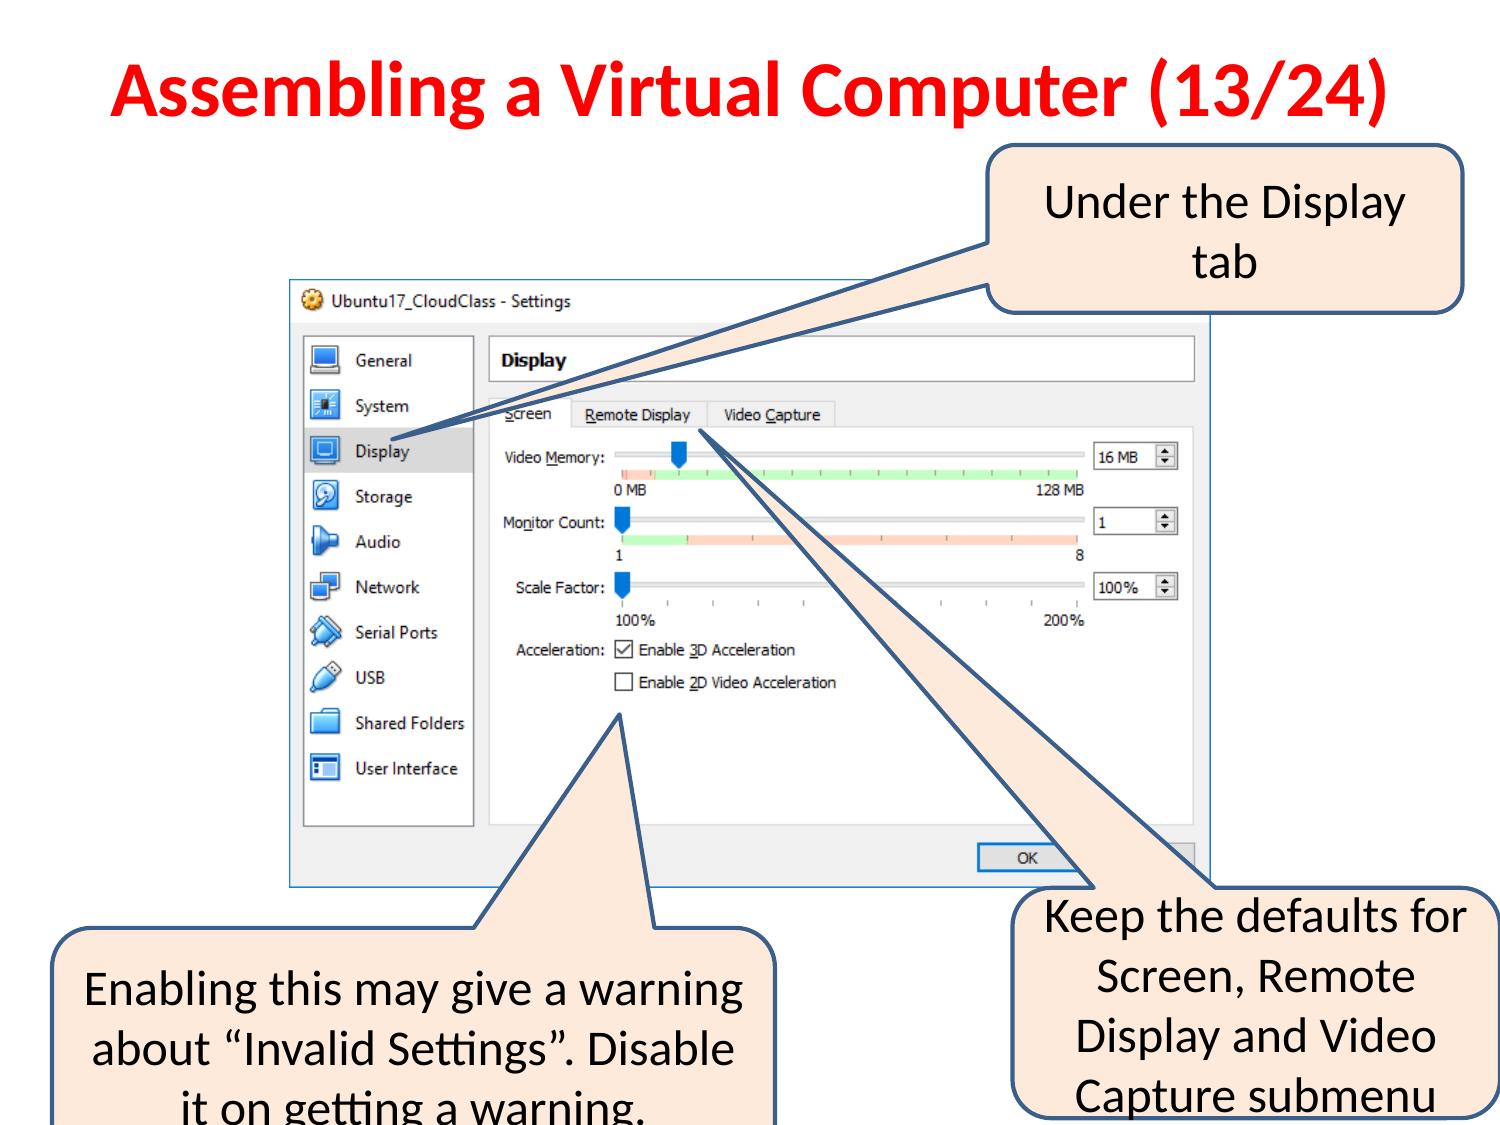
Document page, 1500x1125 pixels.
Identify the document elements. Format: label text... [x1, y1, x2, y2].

text_box Keep the defaults for Screen, Remote Display and Video Capture submenu [1010, 885, 1500, 1121]
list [289, 279, 1211, 888]
text_box Enabling this may give a warning about “Invalid Settings”. Disable it on getting a warning. [49, 897, 778, 1125]
text_box Under the Display tab [877, 142, 1465, 315]
title Assembling a Virtual Computer (13/24) [75, 24, 1425, 145]
